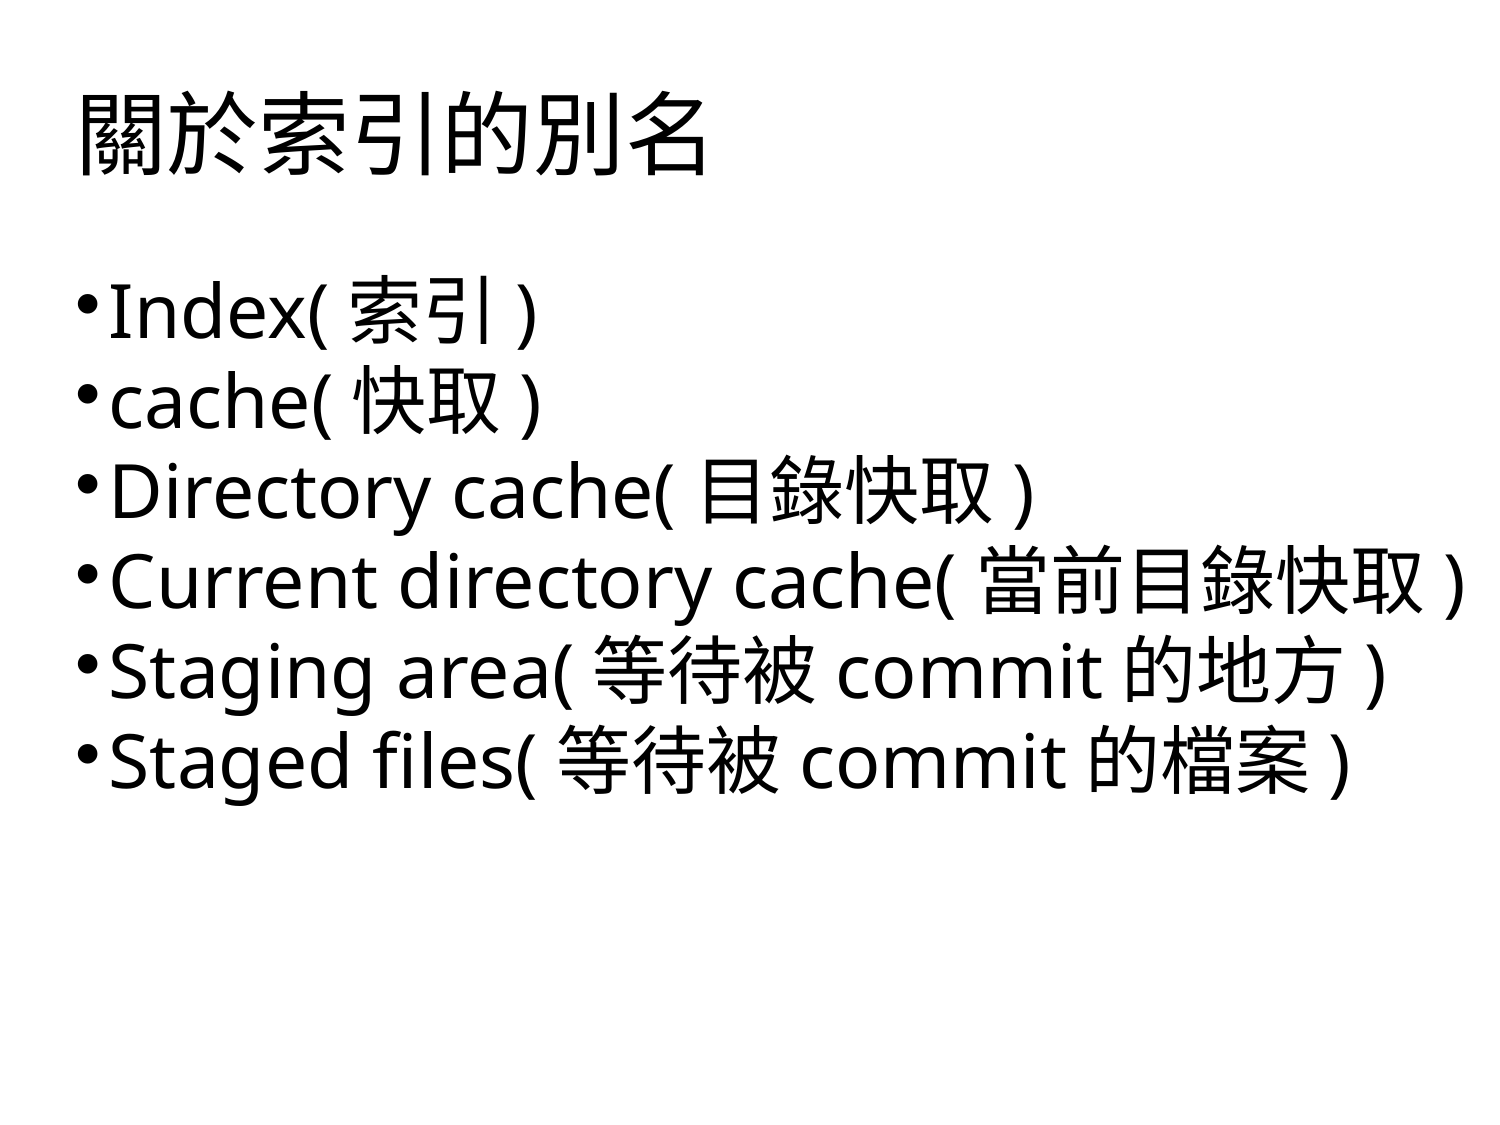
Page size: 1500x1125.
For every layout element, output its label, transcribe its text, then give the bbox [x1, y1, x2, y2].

text_box Index(索引) cache(快取) Directory cache(目錄快取) Current directory cache(當前目錄快取) Staging area(等待被commit的地方) Staged files(等待被commit的檔案) [74, 263, 1468, 1125]
text_box 關於索引的別名 [75, 44, 1425, 233]
